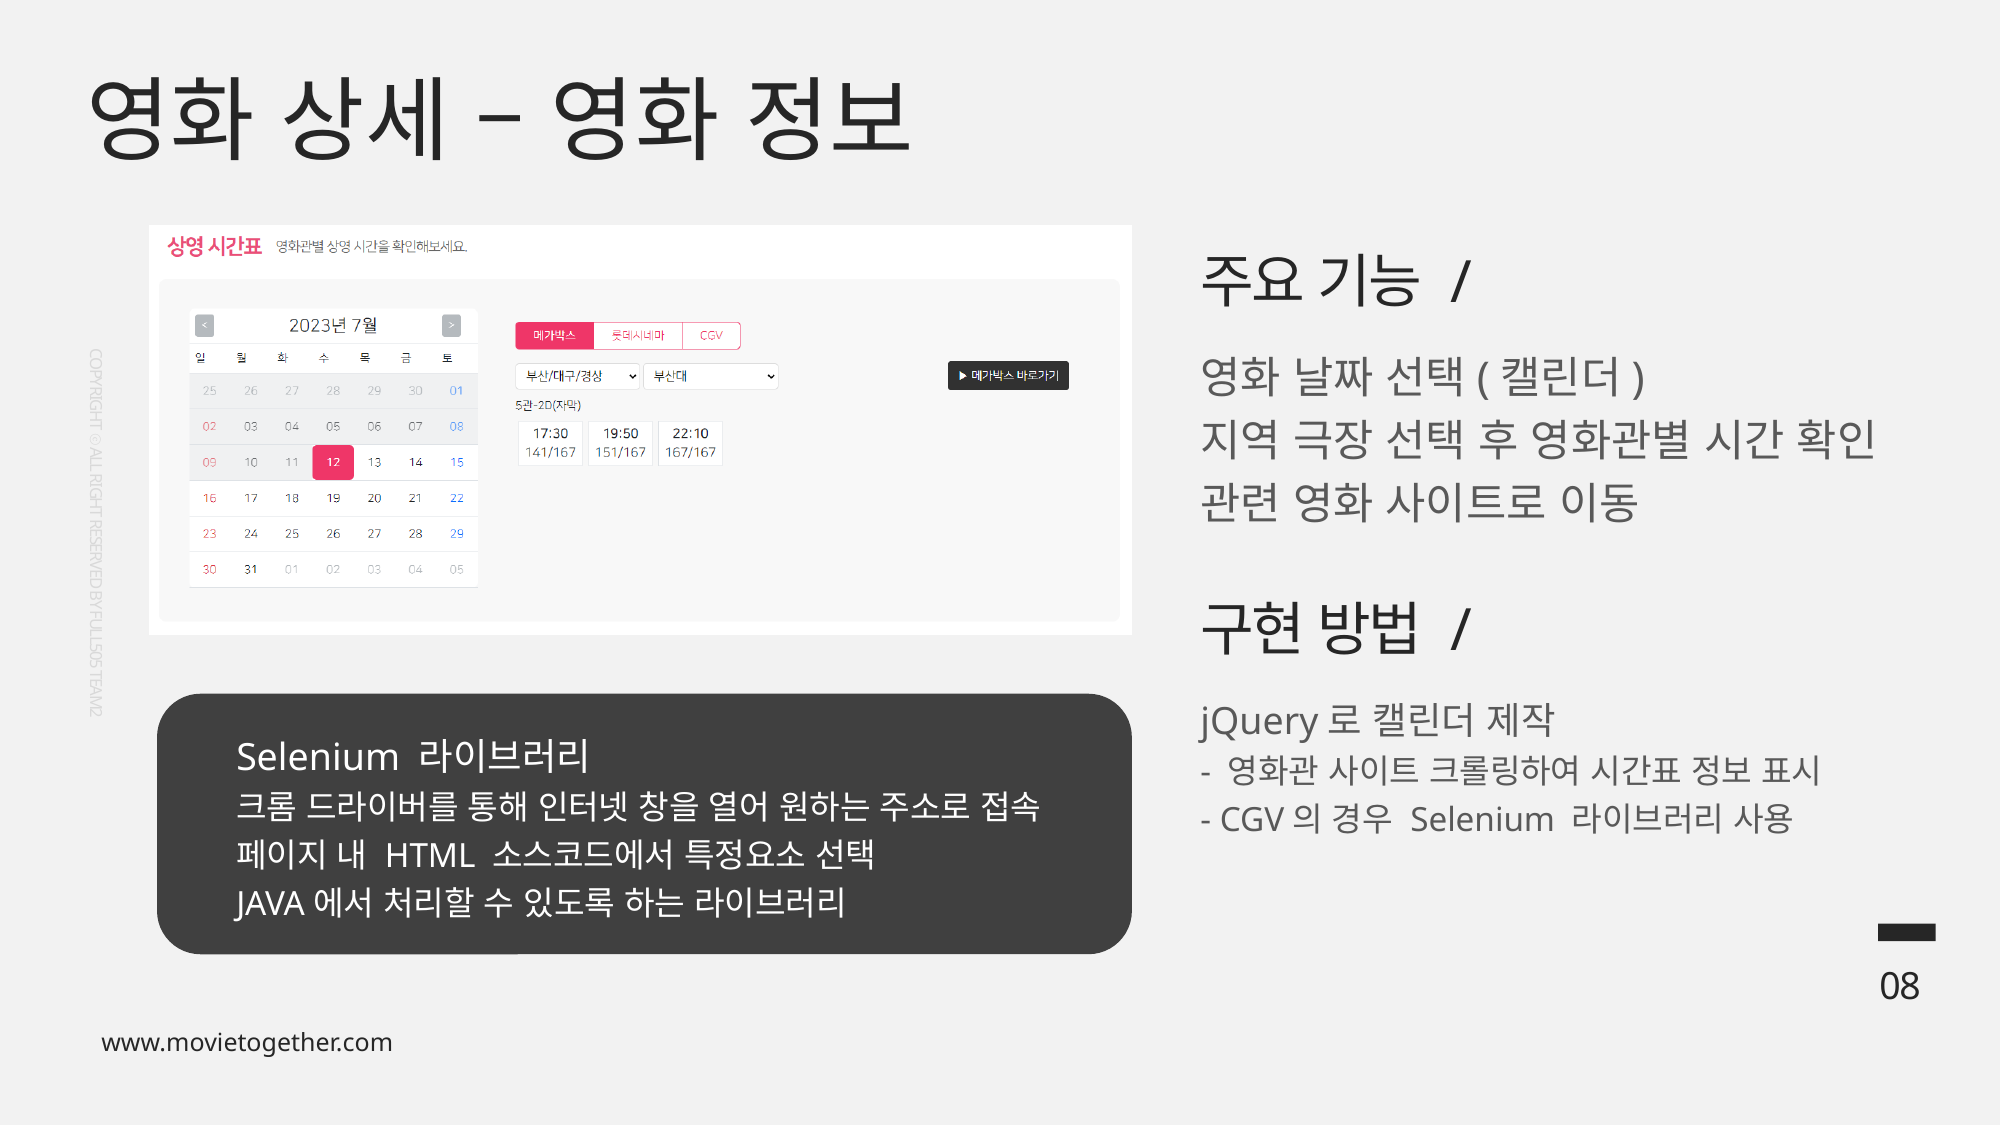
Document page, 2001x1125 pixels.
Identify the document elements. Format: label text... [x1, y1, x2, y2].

text_box 구현 방법 / [1191, 588, 1552, 667]
text_box 영화 상세 – 영화 정보 [53, 58, 1027, 177]
text_box COPYRIGHT ⓒ ALL RIGHT RESERVED BY FULL505 TEAM2 [86, 348, 107, 746]
picture [149, 225, 1132, 635]
text_box Selenium 라이브러리 크롬 드라이버를 통해 인터넷 창을 열어 원하는 주소로 접속 페이지 내 HTML 소스코드에서 특정요소 선택 JAVA에서 처리할 수 있도록 하는 라이브러리 [227, 719, 1080, 926]
text_box [155, 692, 1133, 956]
text_box jQuery로 캘린더 제작 - 영화관 사이트 크롤링하여 시간표 정보 표시 - CGV의 경우 Selenium 라이브러리 사용 [1191, 683, 1860, 842]
text_box 영화 날짜 선택(캘린더) 지역 극장 선택 후 영화관별 시간 확인 관련 영화 사이트로 이동 [1191, 335, 1895, 533]
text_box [1864, 923, 1936, 1061]
text_box 주요 기능 / [1191, 240, 1552, 319]
text_box www.movietogether.com [86, 1019, 453, 1064]
